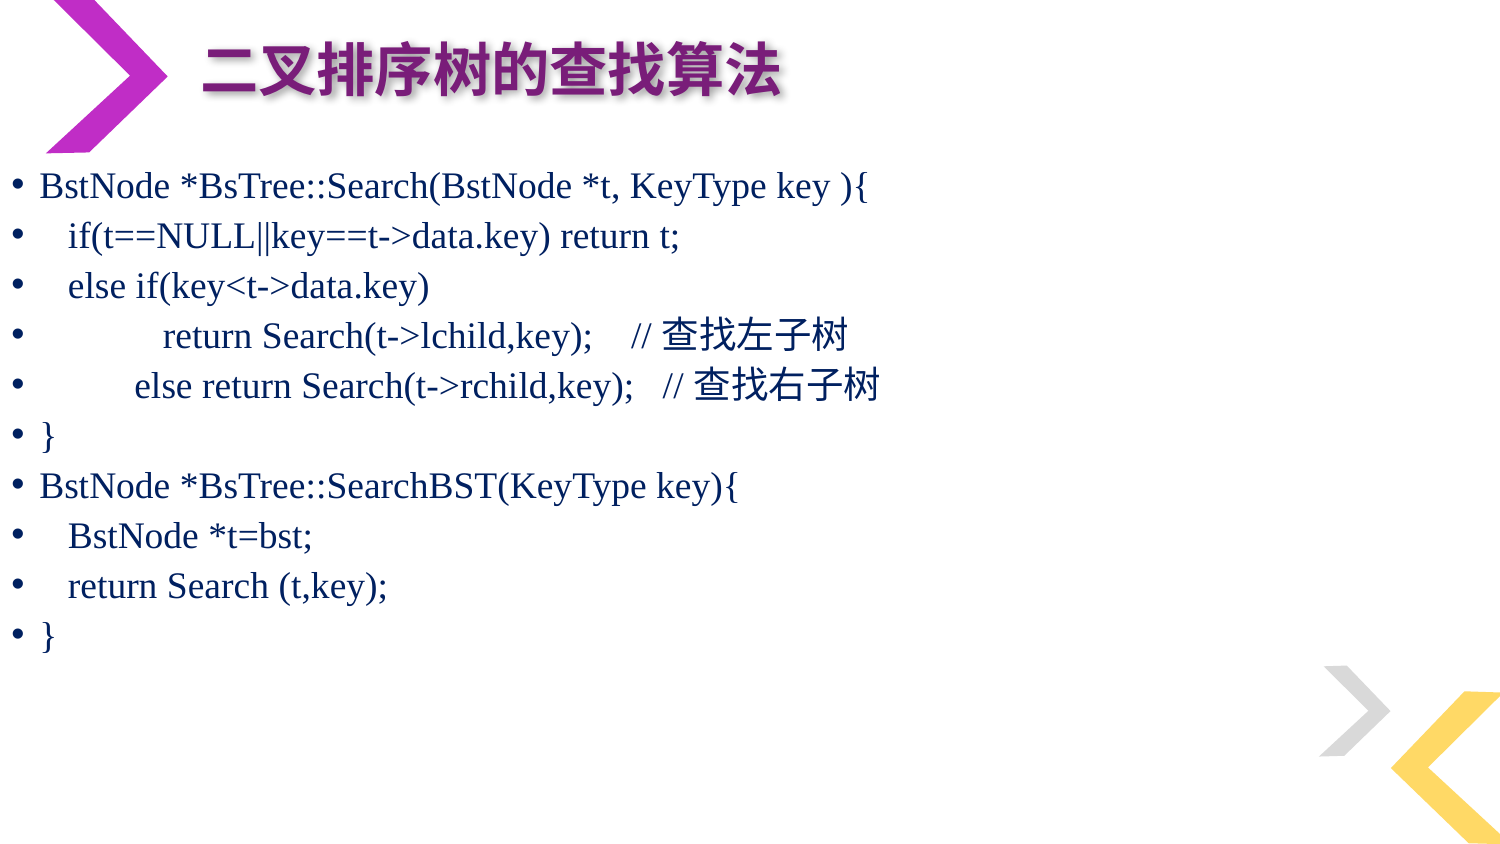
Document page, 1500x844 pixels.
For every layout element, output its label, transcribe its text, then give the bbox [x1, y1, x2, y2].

list BstNode *BsTree::Search(BstNode *t, KeyType key ){ if(t==NULL||key==t->data.key) return t; else if(key<t->data.key) return Search(t->lchild,key); //查找左子树 else return Search(t->rchild,key); //查找右子树 } BstNode *BsTree::SearchBST(KeyType key){ BstNode *t=bst; return Search (t,key); } [0, 149, 1172, 726]
list 二叉排序树的查找算法 [188, 35, 1214, 111]
